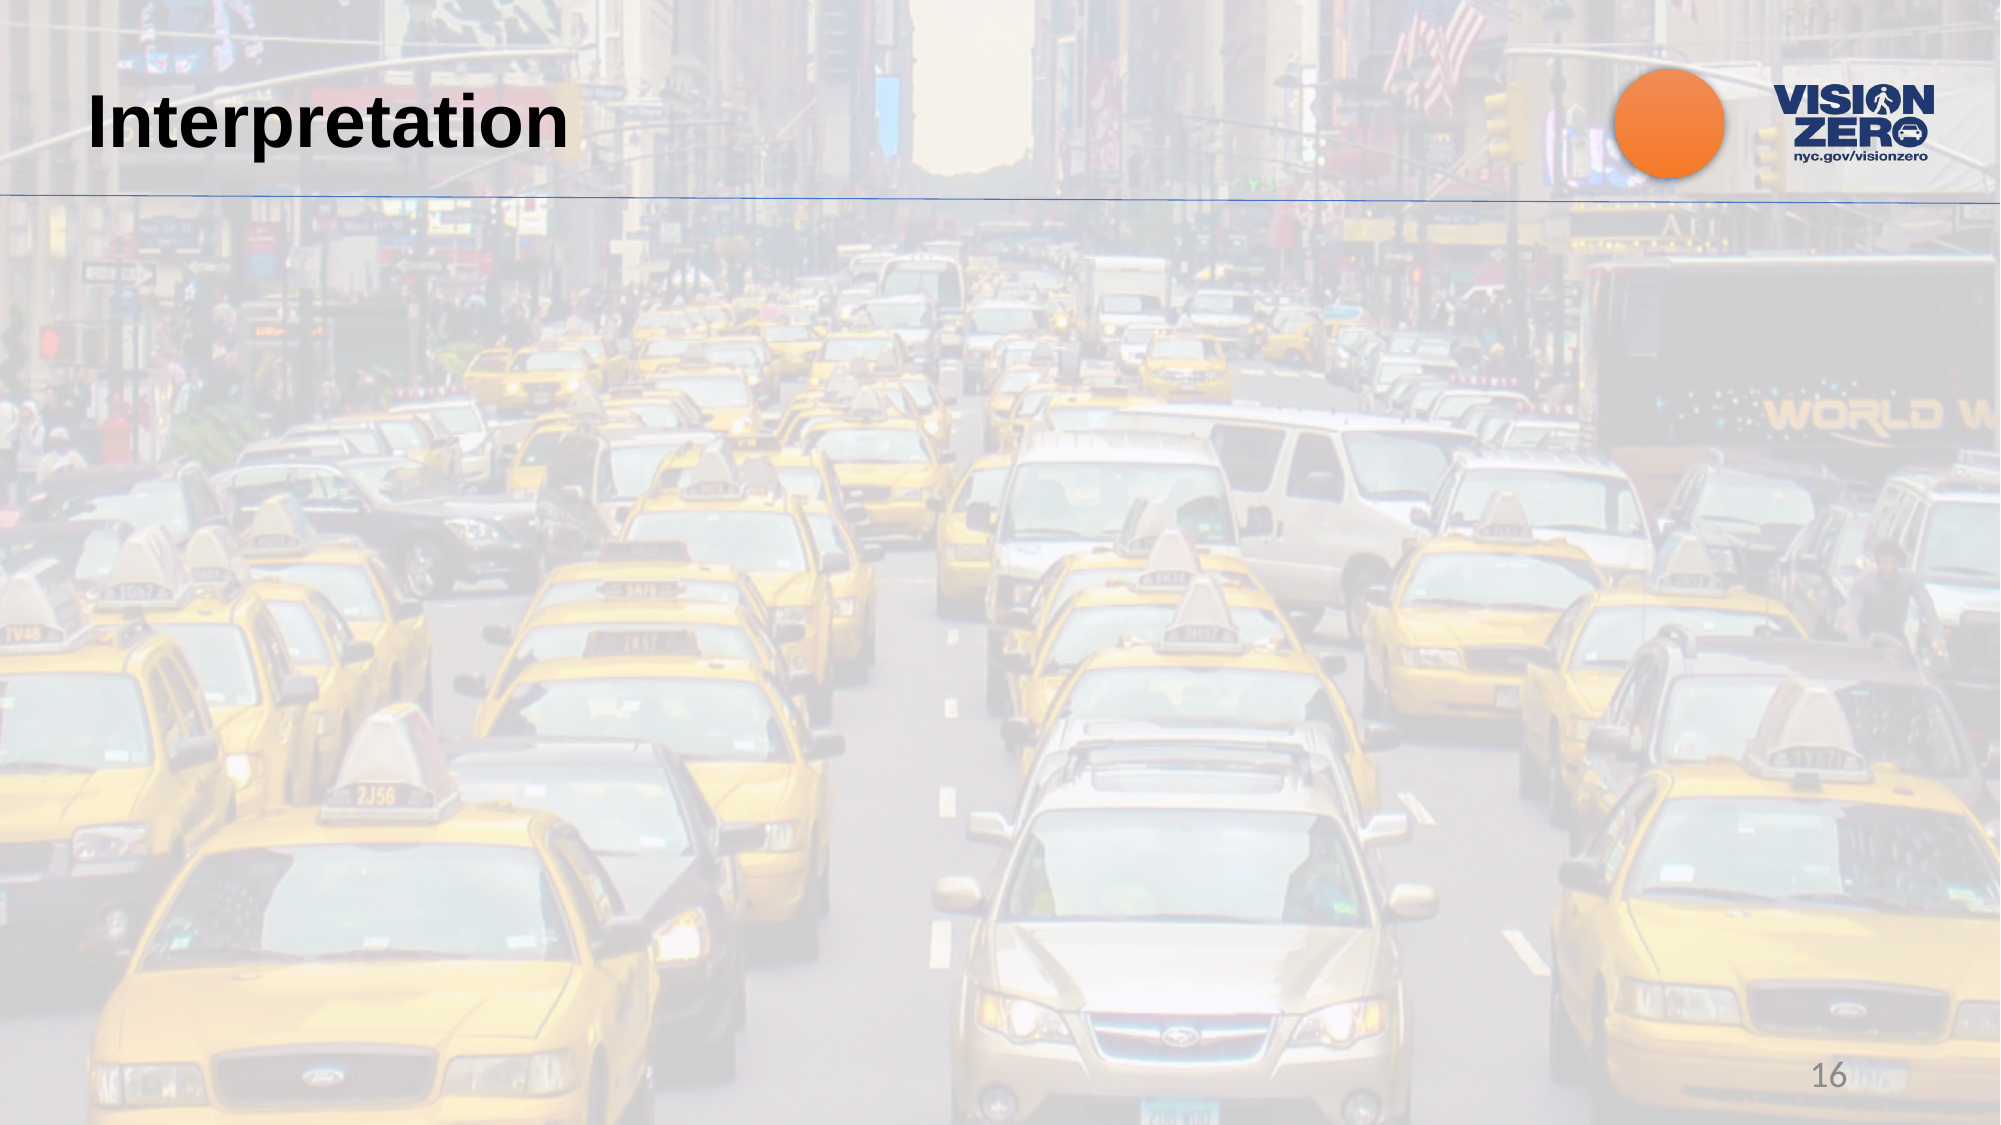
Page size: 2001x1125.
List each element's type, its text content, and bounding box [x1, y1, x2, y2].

text_box [1614, 69, 1725, 178]
picture [1798, 84, 1934, 163]
title Interpretation [72, 49, 1798, 198]
slide_number 16 [1412, 1042, 1863, 1103]
